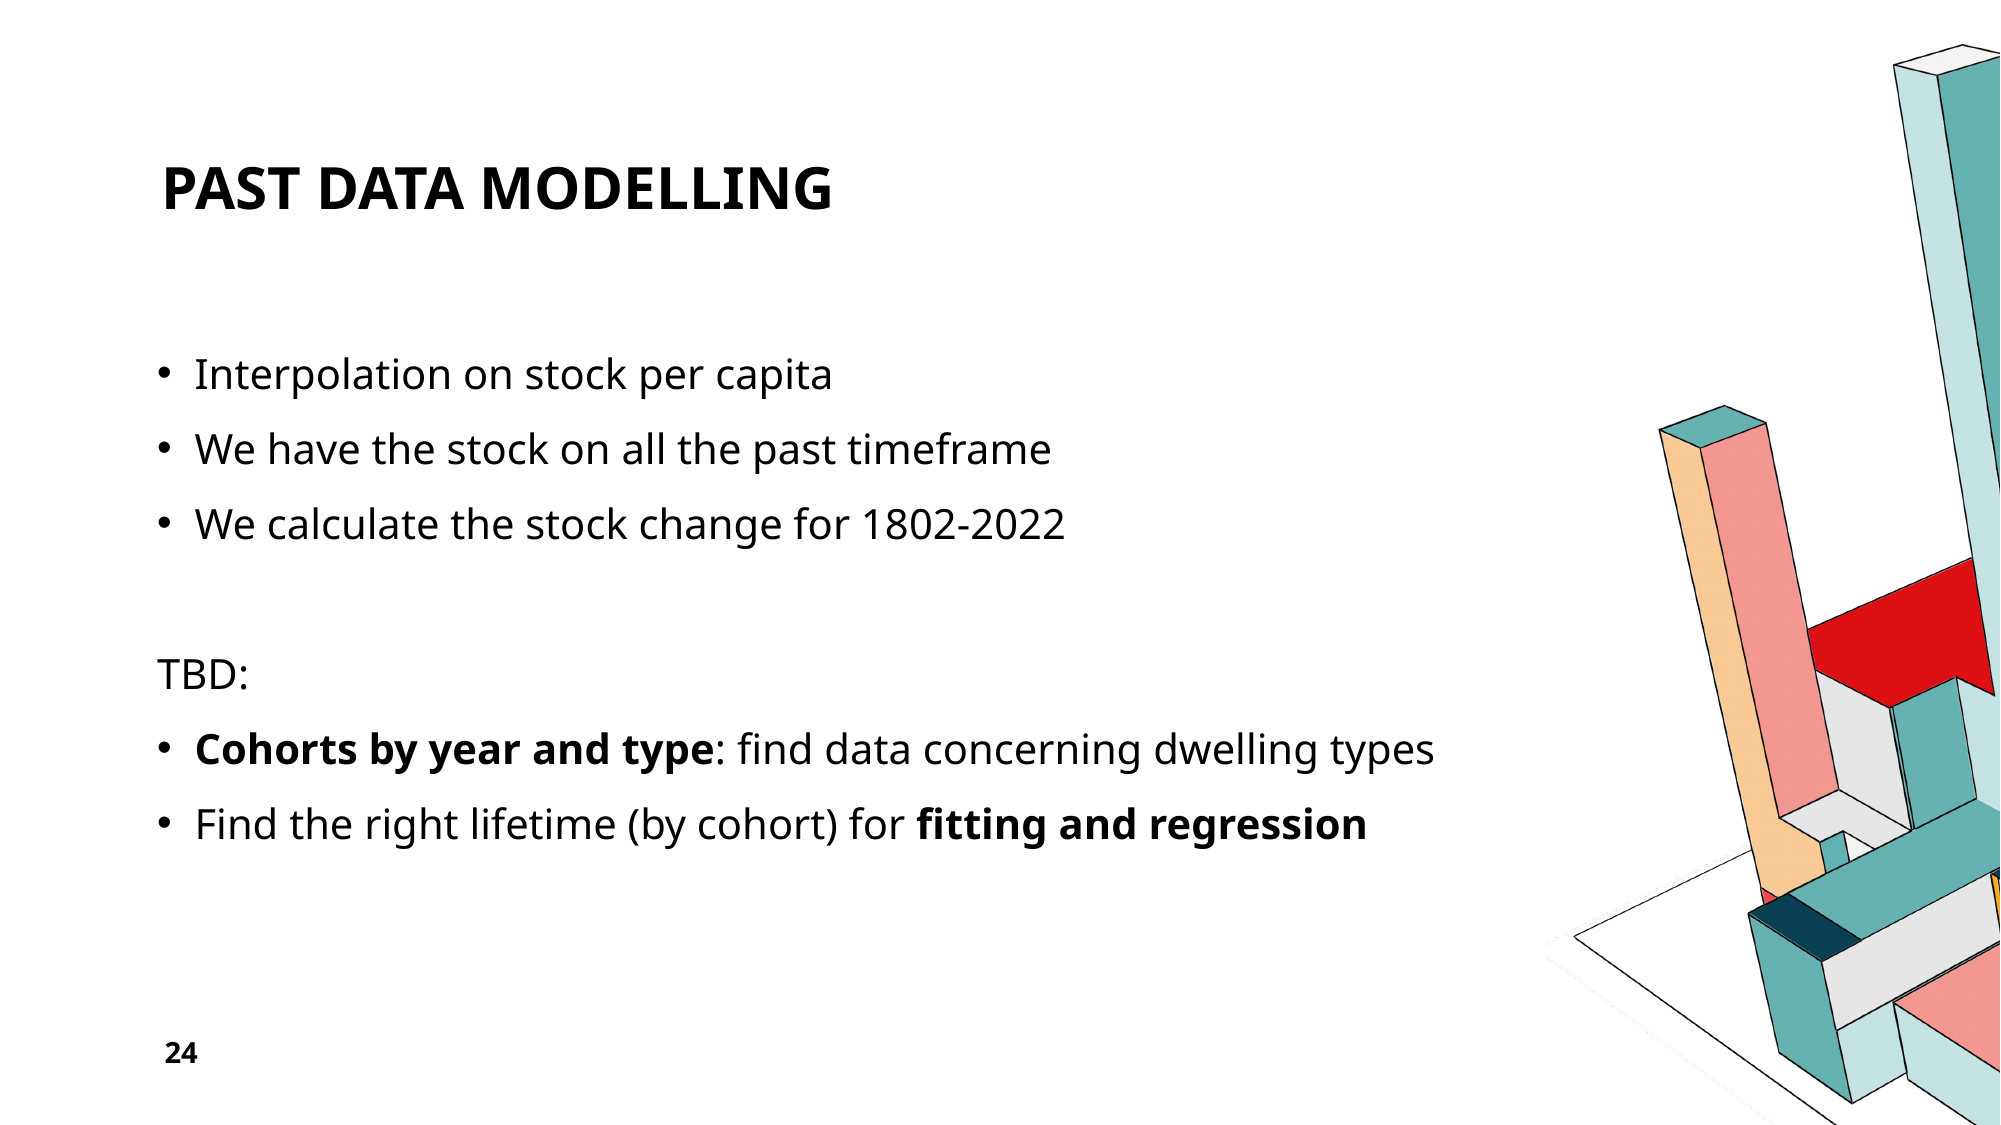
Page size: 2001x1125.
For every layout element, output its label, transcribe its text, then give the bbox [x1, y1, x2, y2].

picture [1544, 43, 2000, 1125]
list Interpolation on stock per capita We have the stock on all the past timeframe We calculate the stock change for 1802-2022 TBD: Cohorts by year and type: find data concerning dwelling types Find the right lifetime (by cohort) for fitting and regression [142, 339, 1508, 913]
slide_number 24 [149, 1024, 588, 1085]
title PAST DATA MODELLING [146, 11, 1508, 230]
